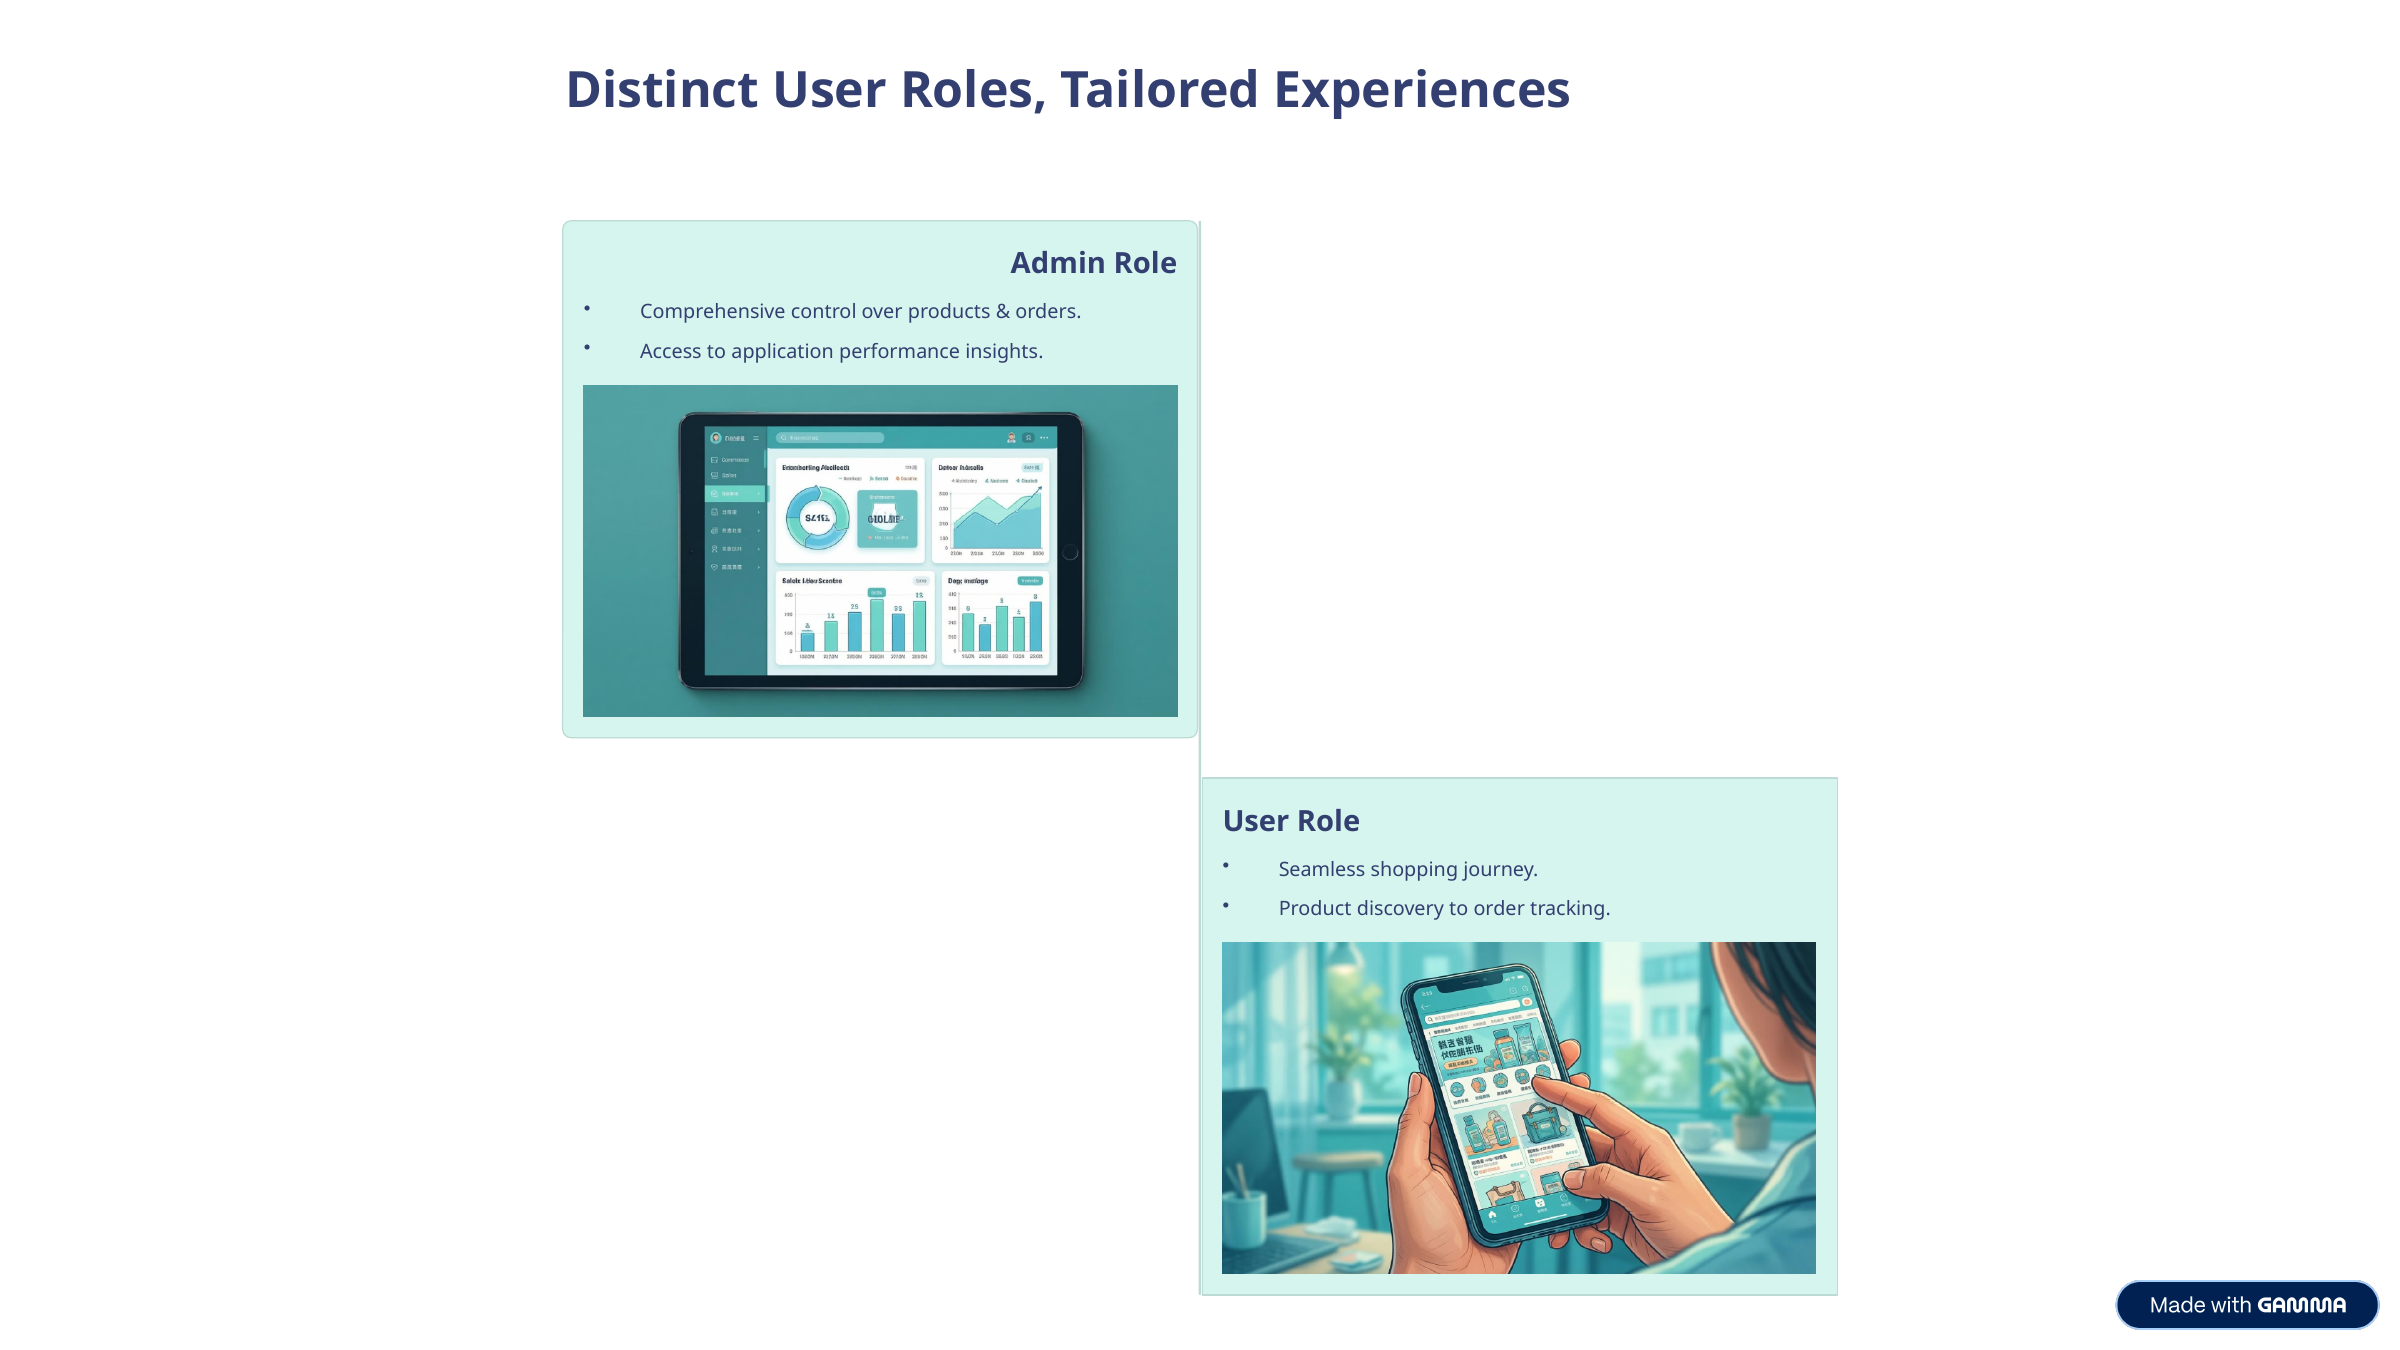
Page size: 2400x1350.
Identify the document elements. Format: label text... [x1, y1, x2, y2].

text_box [562, 220, 1198, 738]
text_box Admin Role [876, 242, 1178, 280]
text_box Product discovery to order tracking. [1222, 887, 1816, 921]
picture [583, 385, 1178, 717]
text_box Comprehensive control over products & orders. [583, 291, 1178, 324]
text_box Seamless shopping journey. [1222, 848, 1816, 881]
picture [2106, 1271, 2389, 1339]
text_box [1202, 777, 1838, 1295]
text_box [1198, 220, 1202, 1295]
text_box Access to application performance insights. [583, 330, 1178, 363]
text_box User Role [1222, 799, 1524, 837]
picture [1222, 942, 1816, 1274]
text_box Distinct User Roles, Tailored Experiences [565, 55, 1835, 181]
